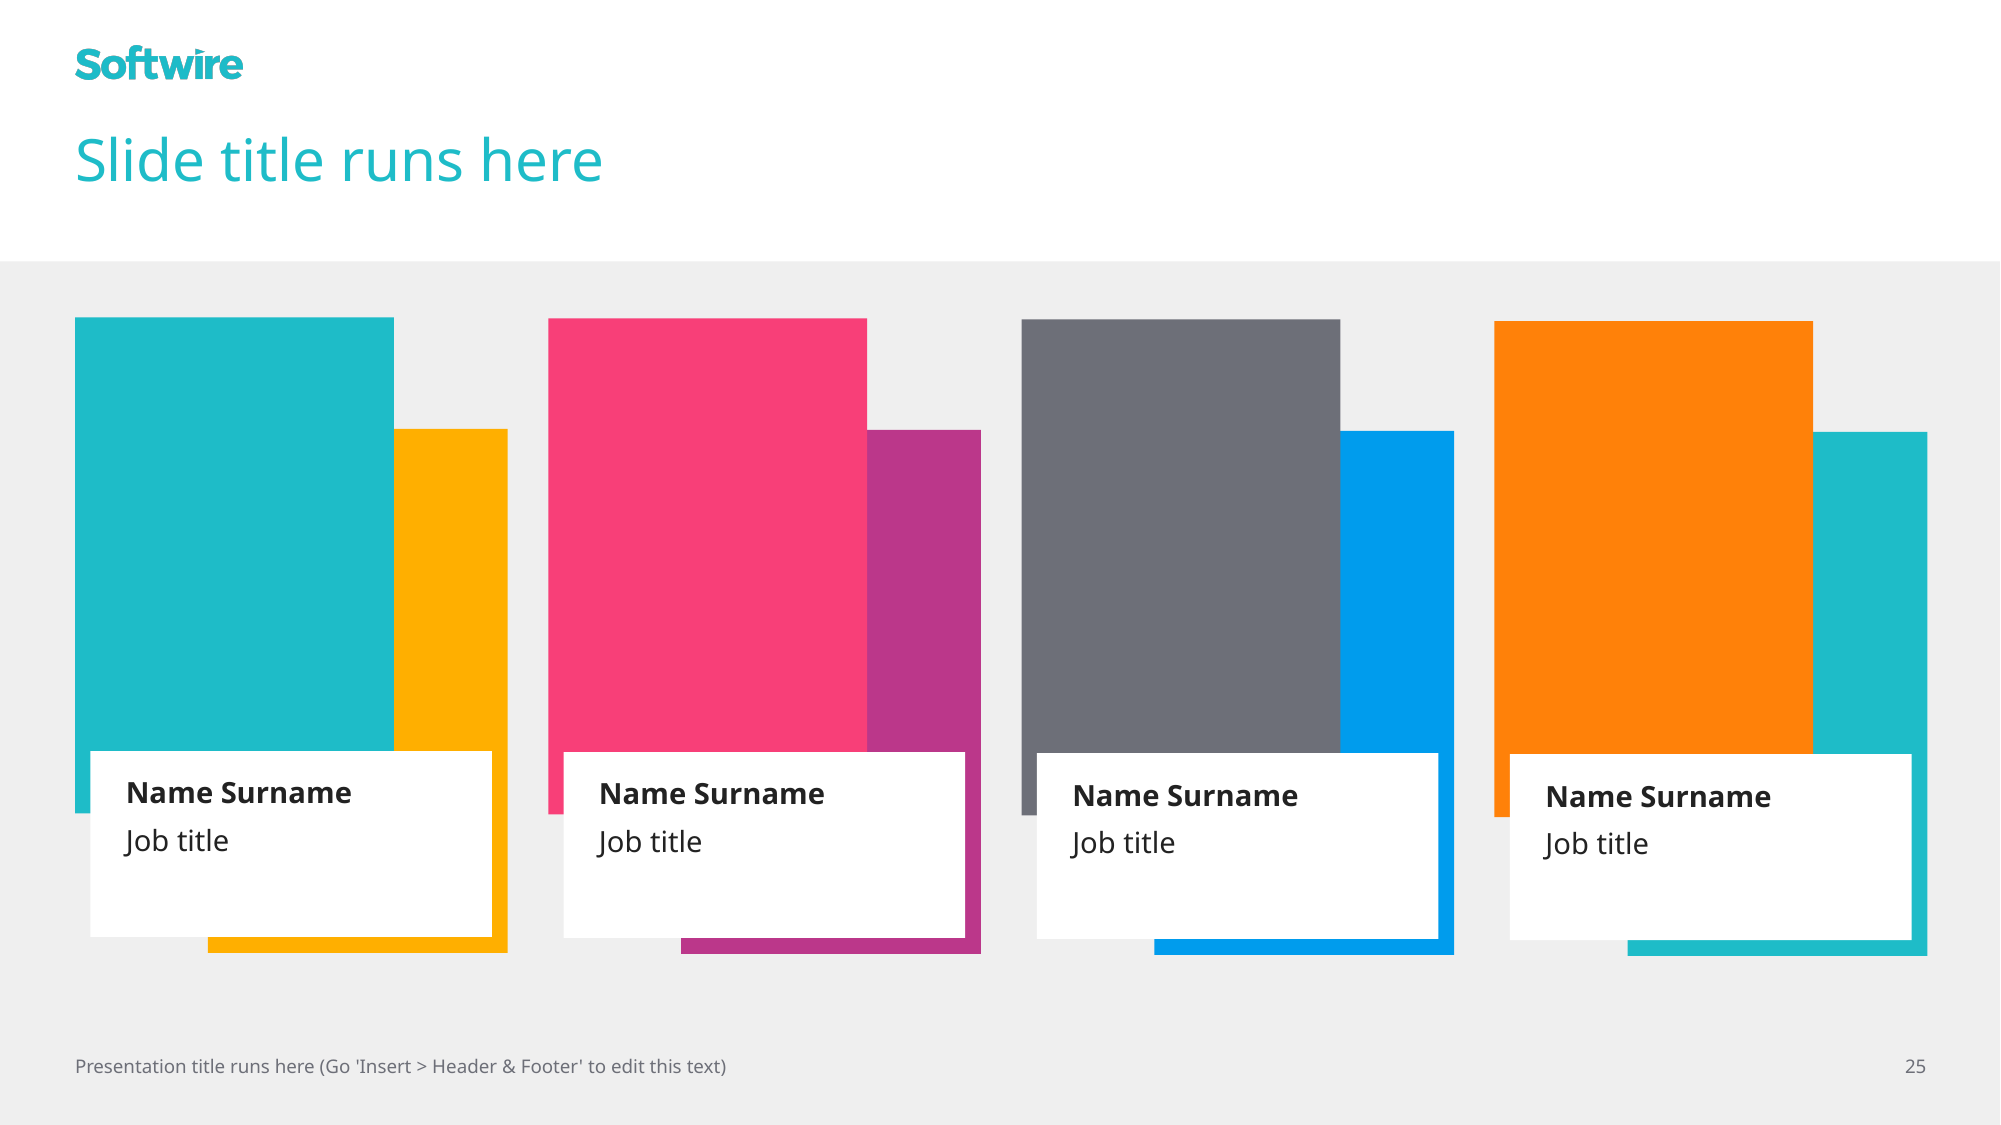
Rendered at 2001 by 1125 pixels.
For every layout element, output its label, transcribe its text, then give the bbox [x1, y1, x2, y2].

picture [90, 330, 492, 760]
picture [1036, 332, 1439, 762]
picture [563, 331, 966, 761]
list Name Surname Job title [1036, 762, 1439, 939]
title Slide title runs here [75, 131, 1807, 318]
list Name Surname Job title [1509, 763, 1912, 941]
list Name Surname Job title [563, 761, 966, 938]
picture [75, 45, 243, 80]
list Name Surname Job title [90, 760, 492, 937]
slide_number 25 [1806, 1048, 1927, 1086]
footer Presentation title runs here (Go 'Insert > Header & Footer' to edit this text) [75, 1048, 1442, 1086]
picture [1509, 333, 1912, 763]
